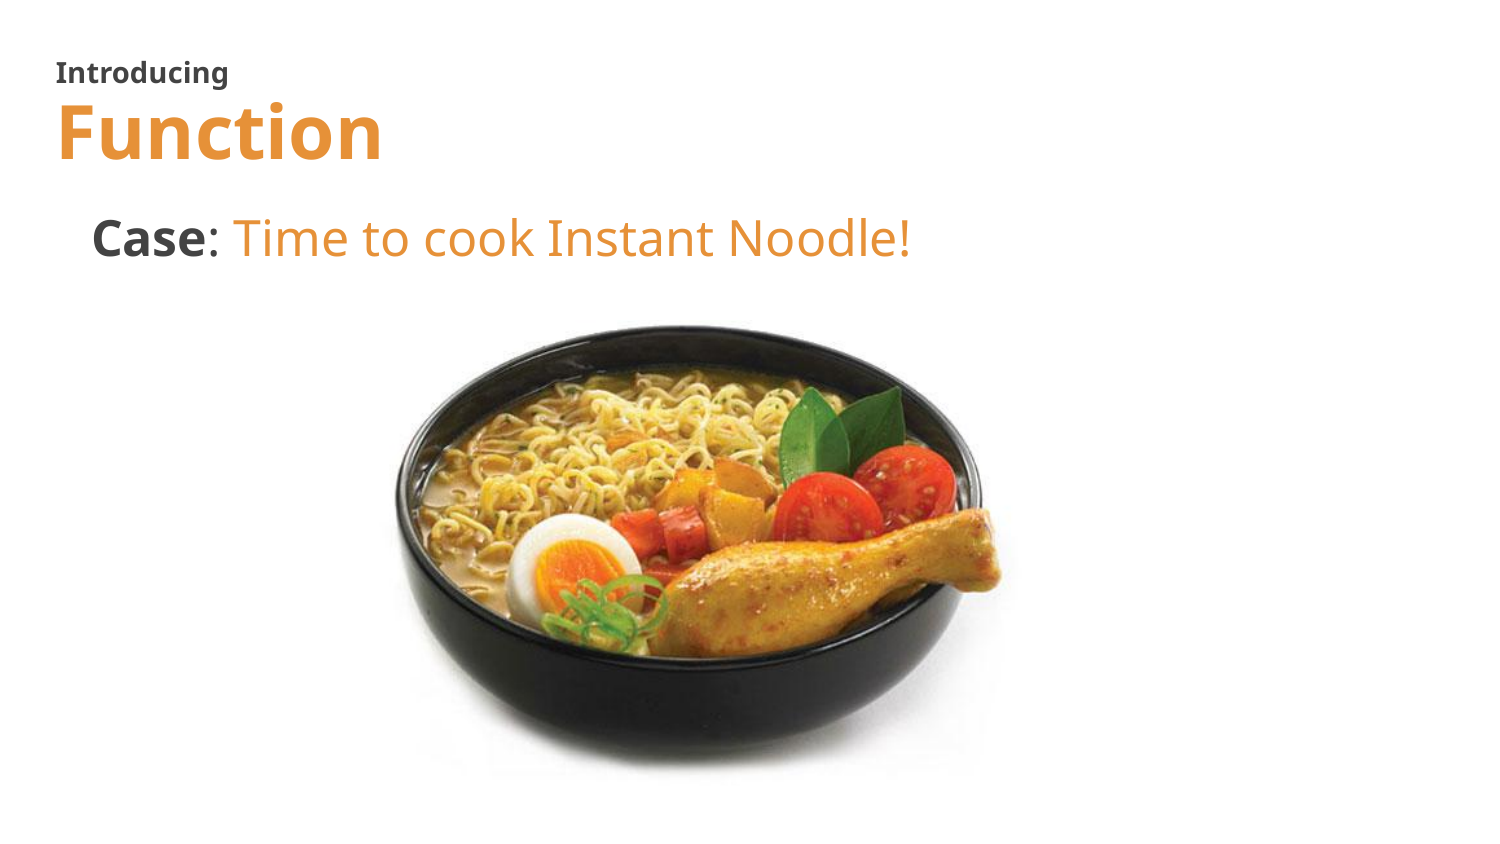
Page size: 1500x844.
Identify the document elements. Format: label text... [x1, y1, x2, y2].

text_box Case: Time to cook Instant Noodle! [75, 191, 1444, 282]
picture [369, 320, 1029, 805]
text_box Function [40, 105, 883, 190]
text_box Introducing [40, 39, 933, 105]
